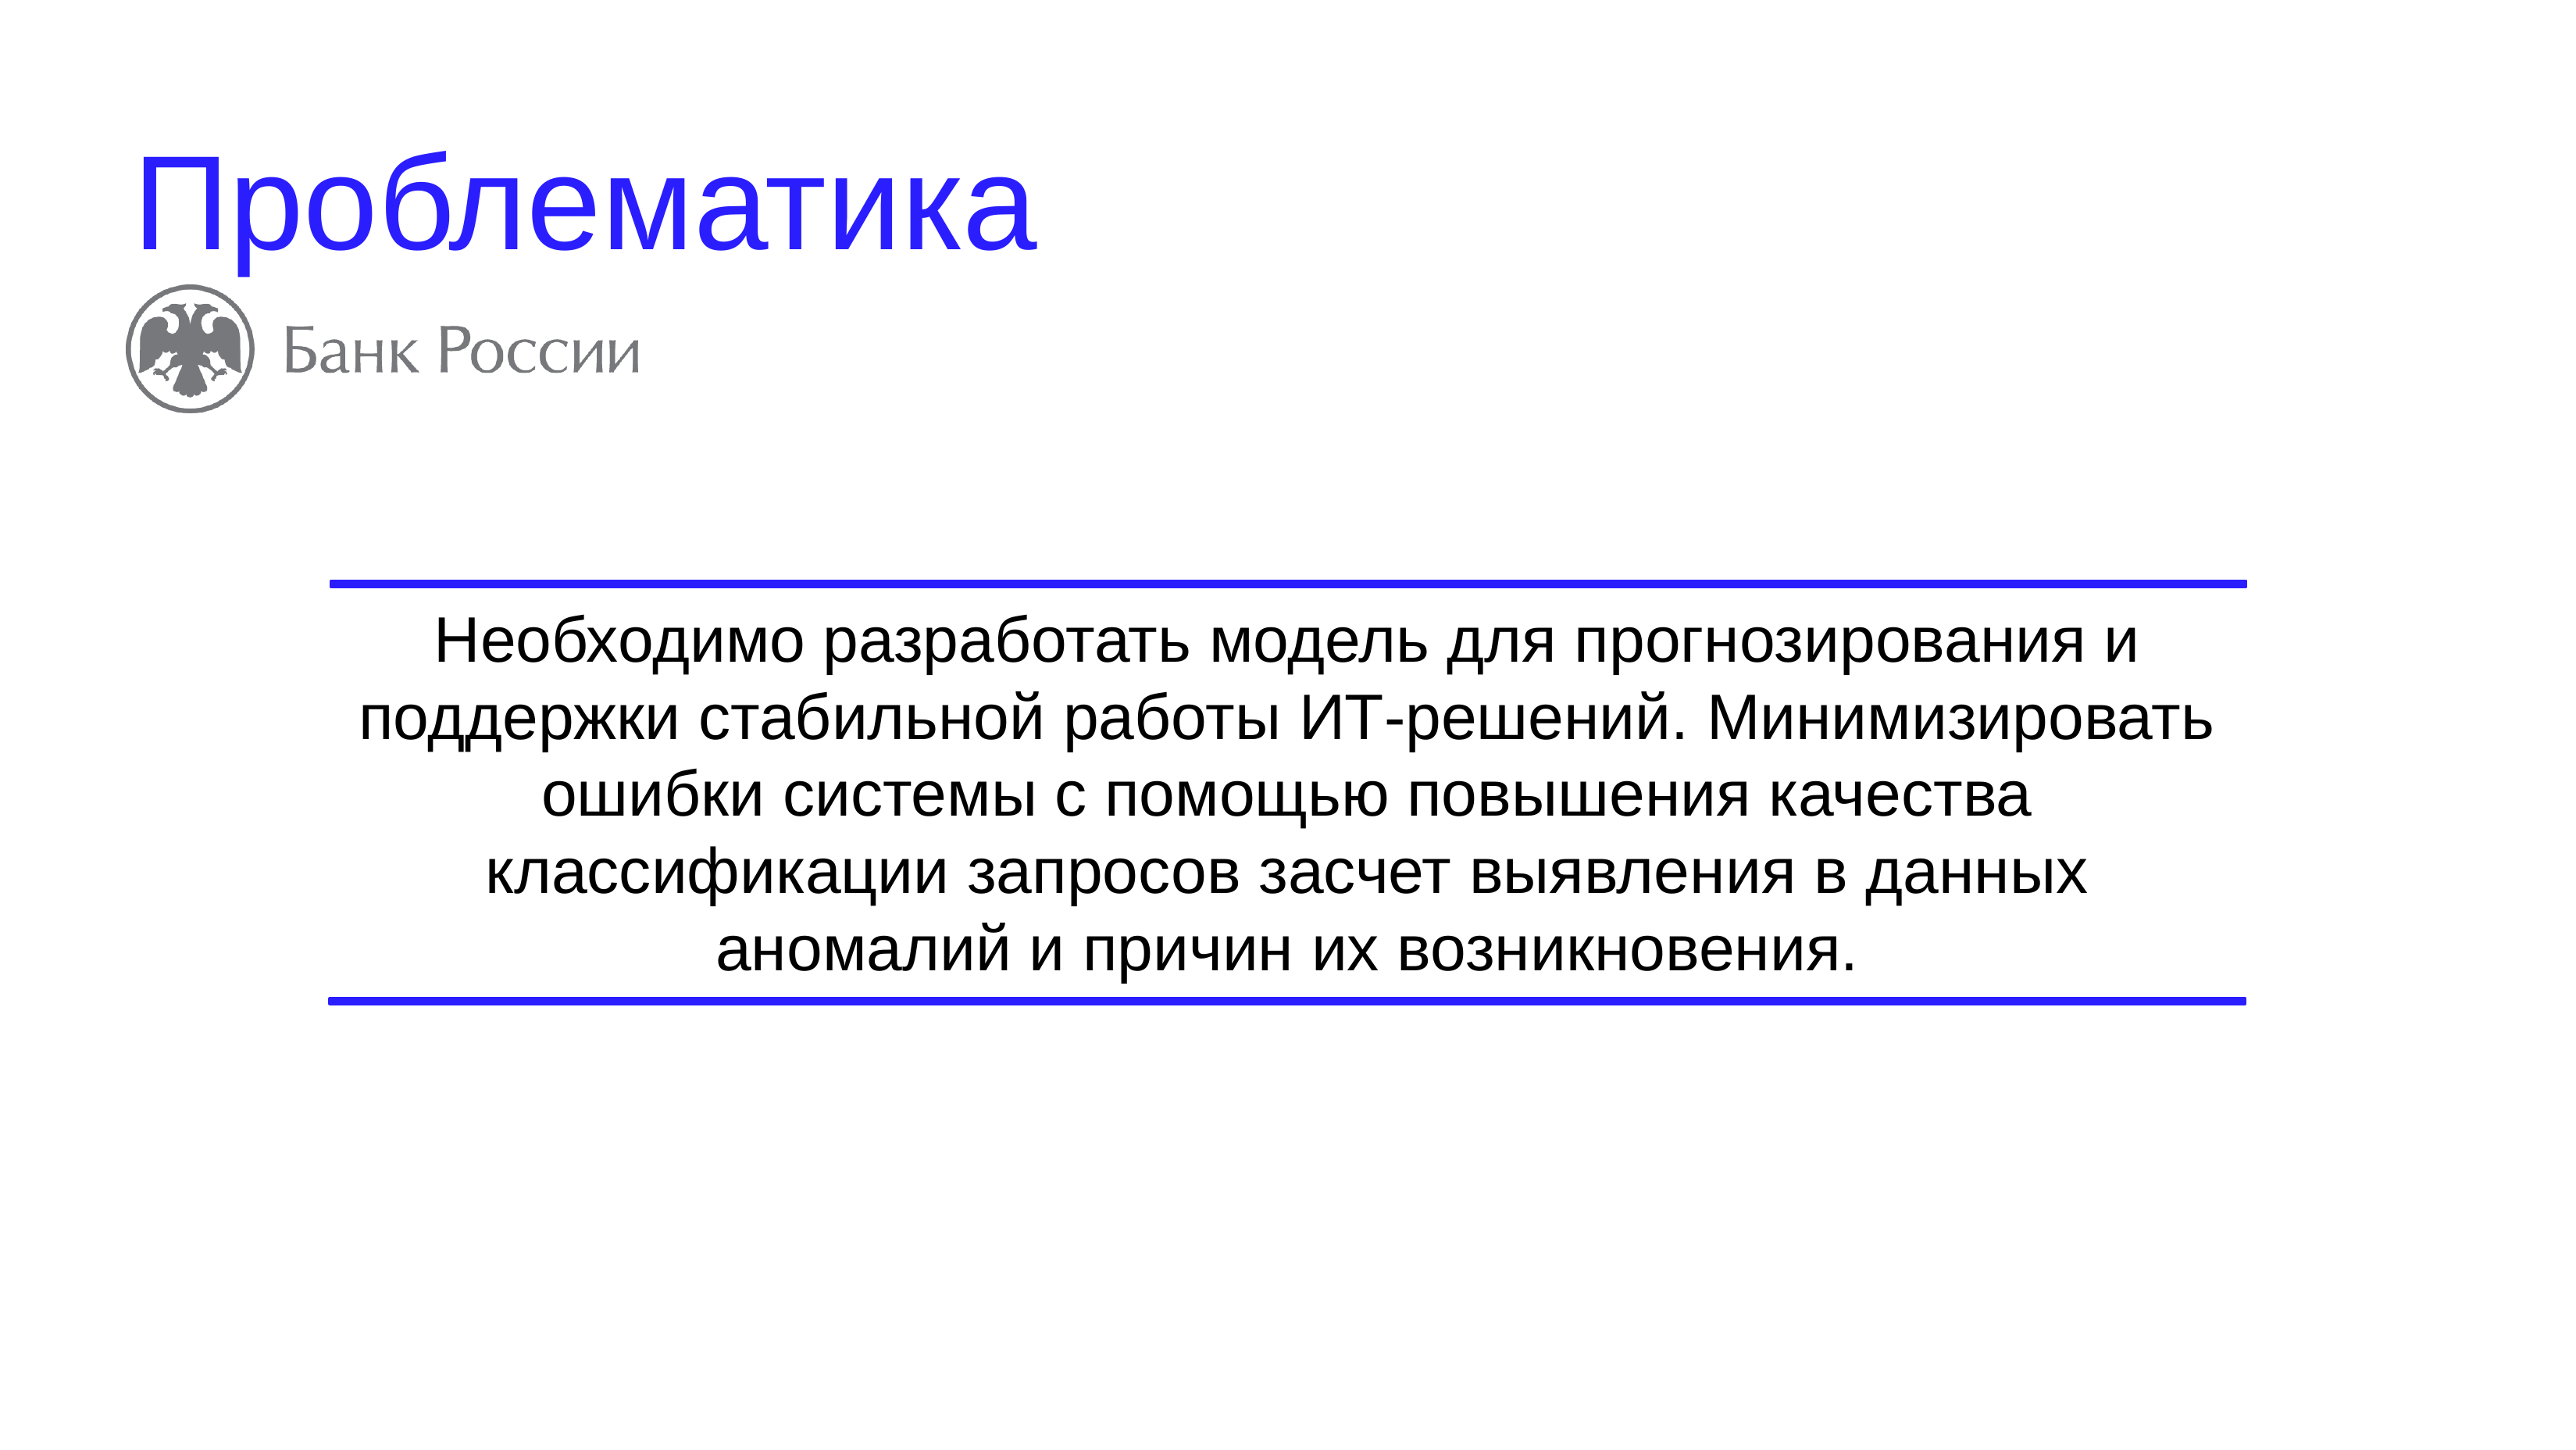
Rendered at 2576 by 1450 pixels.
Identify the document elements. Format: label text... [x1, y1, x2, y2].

picture [126, 284, 638, 413]
text_box [328, 997, 2246, 1005]
text_box [330, 580, 2247, 588]
title Необходимо разработать модель для прогнозирования и поддержки стабильной работы ИТ-решений. Минимизировать ошибки системы с помощью повышения качества классификации запросов засчет выявления в данных аномалий и причин их возникновения. [330, 598, 2245, 988]
text_box Проблематика [130, 113, 1864, 277]
